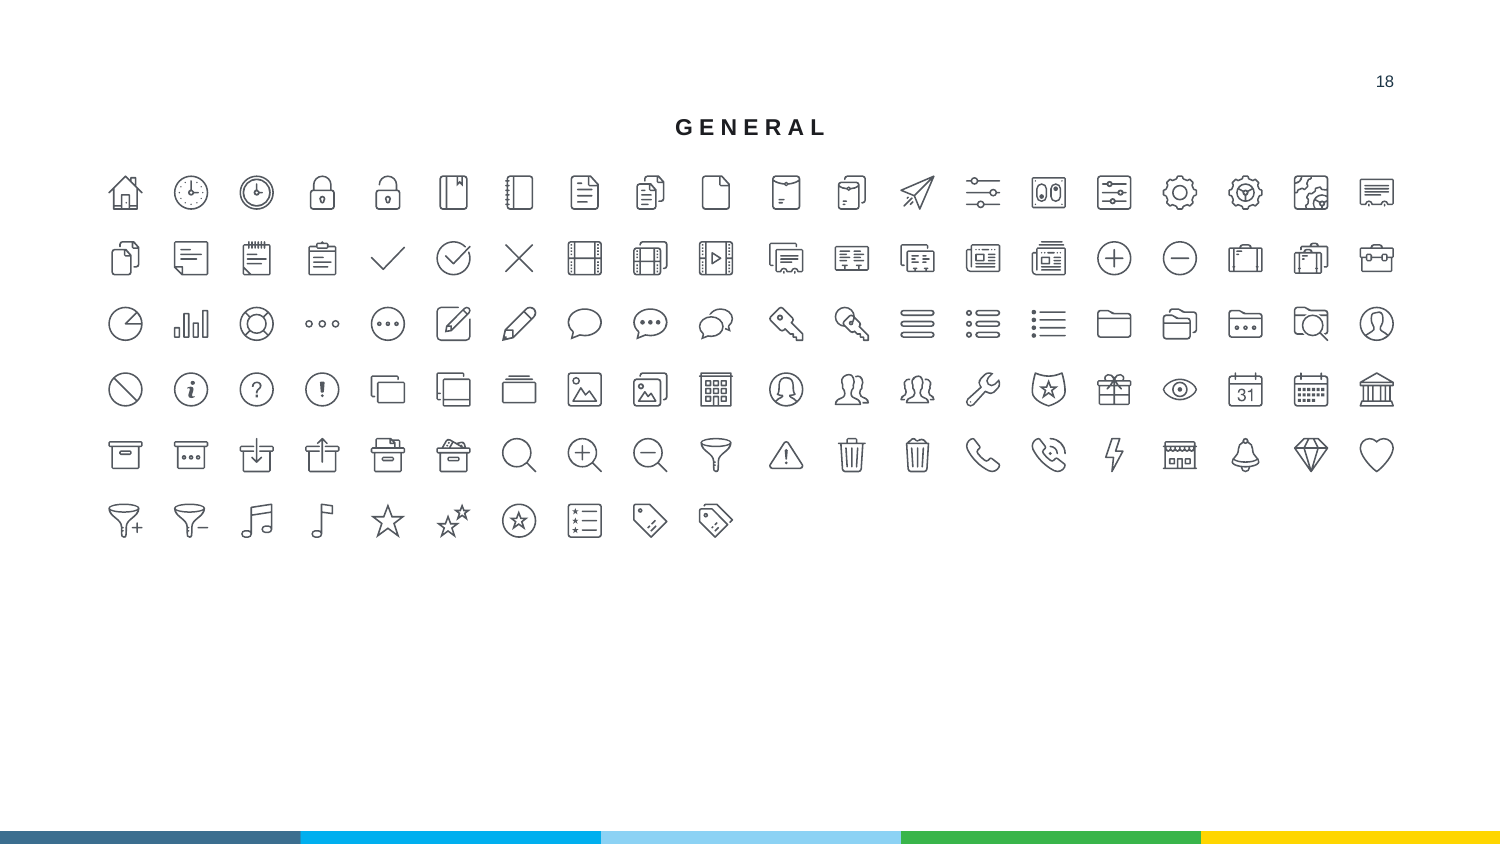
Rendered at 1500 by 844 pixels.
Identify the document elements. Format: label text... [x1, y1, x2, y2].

text_box [108, 175, 143, 210]
text_box [633, 503, 668, 538]
text_box [834, 373, 870, 406]
text_box [636, 183, 657, 210]
text_box [1168, 308, 1198, 334]
text_box [965, 331, 973, 338]
text_box [698, 308, 734, 340]
text_box [1031, 437, 1066, 473]
text_box [1097, 373, 1132, 406]
text_box [1231, 437, 1260, 473]
text_box [567, 372, 602, 407]
text_box [900, 175, 935, 210]
text_box [965, 372, 1001, 407]
text_box [1031, 177, 1066, 209]
text_box [173, 241, 209, 276]
text_box [173, 441, 209, 470]
text_box [965, 244, 1001, 273]
text_box [108, 306, 143, 342]
text_box [308, 241, 337, 276]
text_box [192, 322, 199, 338]
text_box [900, 309, 935, 317]
text_box [183, 312, 190, 338]
text_box [965, 320, 973, 327]
text_box [700, 437, 732, 473]
text_box [772, 175, 801, 210]
text_box [900, 320, 935, 327]
text_box [644, 175, 665, 202]
text_box [370, 503, 406, 538]
text_box [837, 437, 866, 473]
text_box [1031, 372, 1066, 407]
text_box [108, 372, 143, 407]
text_box [501, 306, 537, 342]
text_box [905, 437, 930, 473]
text_box [570, 175, 599, 210]
text_box [436, 372, 471, 407]
text_box [1228, 309, 1263, 338]
text_box [633, 241, 668, 276]
text_box [1359, 306, 1394, 342]
text_box [567, 503, 602, 538]
text_box [769, 441, 804, 470]
text_box [965, 309, 973, 317]
text_box [370, 437, 406, 473]
text_box [305, 319, 313, 328]
text_box [501, 437, 537, 473]
text_box [501, 503, 537, 538]
text_box [698, 372, 734, 407]
text_box [965, 437, 1001, 473]
text_box [173, 326, 181, 338]
text_box [834, 306, 870, 342]
picture [0, 0, 1500, 844]
text_box [108, 503, 140, 538]
slide_number 18 [1375, 70, 1440, 96]
text_box [1162, 314, 1191, 340]
text_box [567, 308, 602, 340]
text_box [769, 372, 804, 407]
text_box [173, 175, 209, 210]
text_box [370, 375, 406, 404]
text_box GENERAL [672, 110, 828, 143]
text_box [239, 372, 274, 407]
text_box [436, 241, 471, 276]
text_box [173, 372, 209, 407]
text_box [906, 250, 935, 273]
text_box [900, 375, 935, 404]
text_box [202, 309, 209, 338]
text_box [1162, 241, 1198, 276]
text_box [242, 241, 271, 276]
text_box [501, 378, 537, 404]
text_box [1293, 372, 1329, 407]
text_box [965, 188, 1001, 197]
text_box [1104, 437, 1124, 473]
text_box [1228, 372, 1263, 407]
text_box [975, 331, 1001, 338]
text_box [1228, 244, 1263, 273]
text_box [1359, 372, 1394, 407]
text_box [305, 437, 340, 473]
text_box [633, 308, 668, 340]
text_box [1162, 378, 1198, 401]
text_box [965, 177, 1001, 185]
text_box [505, 244, 534, 273]
text_box [131, 522, 143, 534]
text_box [111, 241, 140, 276]
text_box [331, 319, 340, 328]
text_box [567, 241, 602, 276]
text_box [567, 437, 602, 473]
text_box [975, 309, 1001, 317]
text_box [1293, 437, 1329, 473]
text_box [900, 244, 929, 267]
text_box [1293, 175, 1329, 210]
text_box [1359, 244, 1394, 273]
text_box [1293, 306, 1329, 342]
text_box [1162, 175, 1198, 210]
text_box [1162, 441, 1198, 470]
text_box [837, 175, 866, 210]
text_box [436, 438, 471, 473]
text_box [698, 503, 734, 538]
text_box [239, 437, 274, 473]
text_box [834, 245, 870, 271]
text_box [241, 503, 273, 538]
text_box [309, 175, 335, 210]
text_box [633, 437, 668, 473]
text_box [505, 175, 534, 210]
text_box [108, 441, 143, 470]
text_box [701, 175, 730, 210]
text_box [1097, 309, 1132, 338]
text_box [439, 175, 468, 210]
text_box [769, 242, 804, 274]
text_box [370, 306, 406, 342]
text_box [1359, 437, 1394, 473]
text_box [1097, 175, 1132, 210]
text_box [239, 306, 274, 342]
text_box [311, 503, 334, 538]
text_box [318, 319, 327, 328]
text_box [698, 241, 734, 276]
text_box [769, 306, 804, 342]
text_box [1097, 241, 1132, 276]
text_box [633, 372, 668, 407]
text_box [239, 175, 274, 210]
text_box [436, 514, 460, 538]
text_box [370, 246, 406, 271]
text_box [305, 372, 340, 407]
text_box [173, 503, 206, 538]
text_box [1293, 242, 1329, 274]
text_box [1228, 175, 1263, 210]
text_box [975, 320, 1001, 327]
text_box [453, 503, 471, 521]
text_box [375, 175, 401, 210]
text_box [1031, 247, 1066, 276]
text_box [900, 331, 935, 338]
text_box [436, 306, 471, 342]
text_box [1359, 178, 1394, 207]
text_box [965, 200, 1001, 209]
